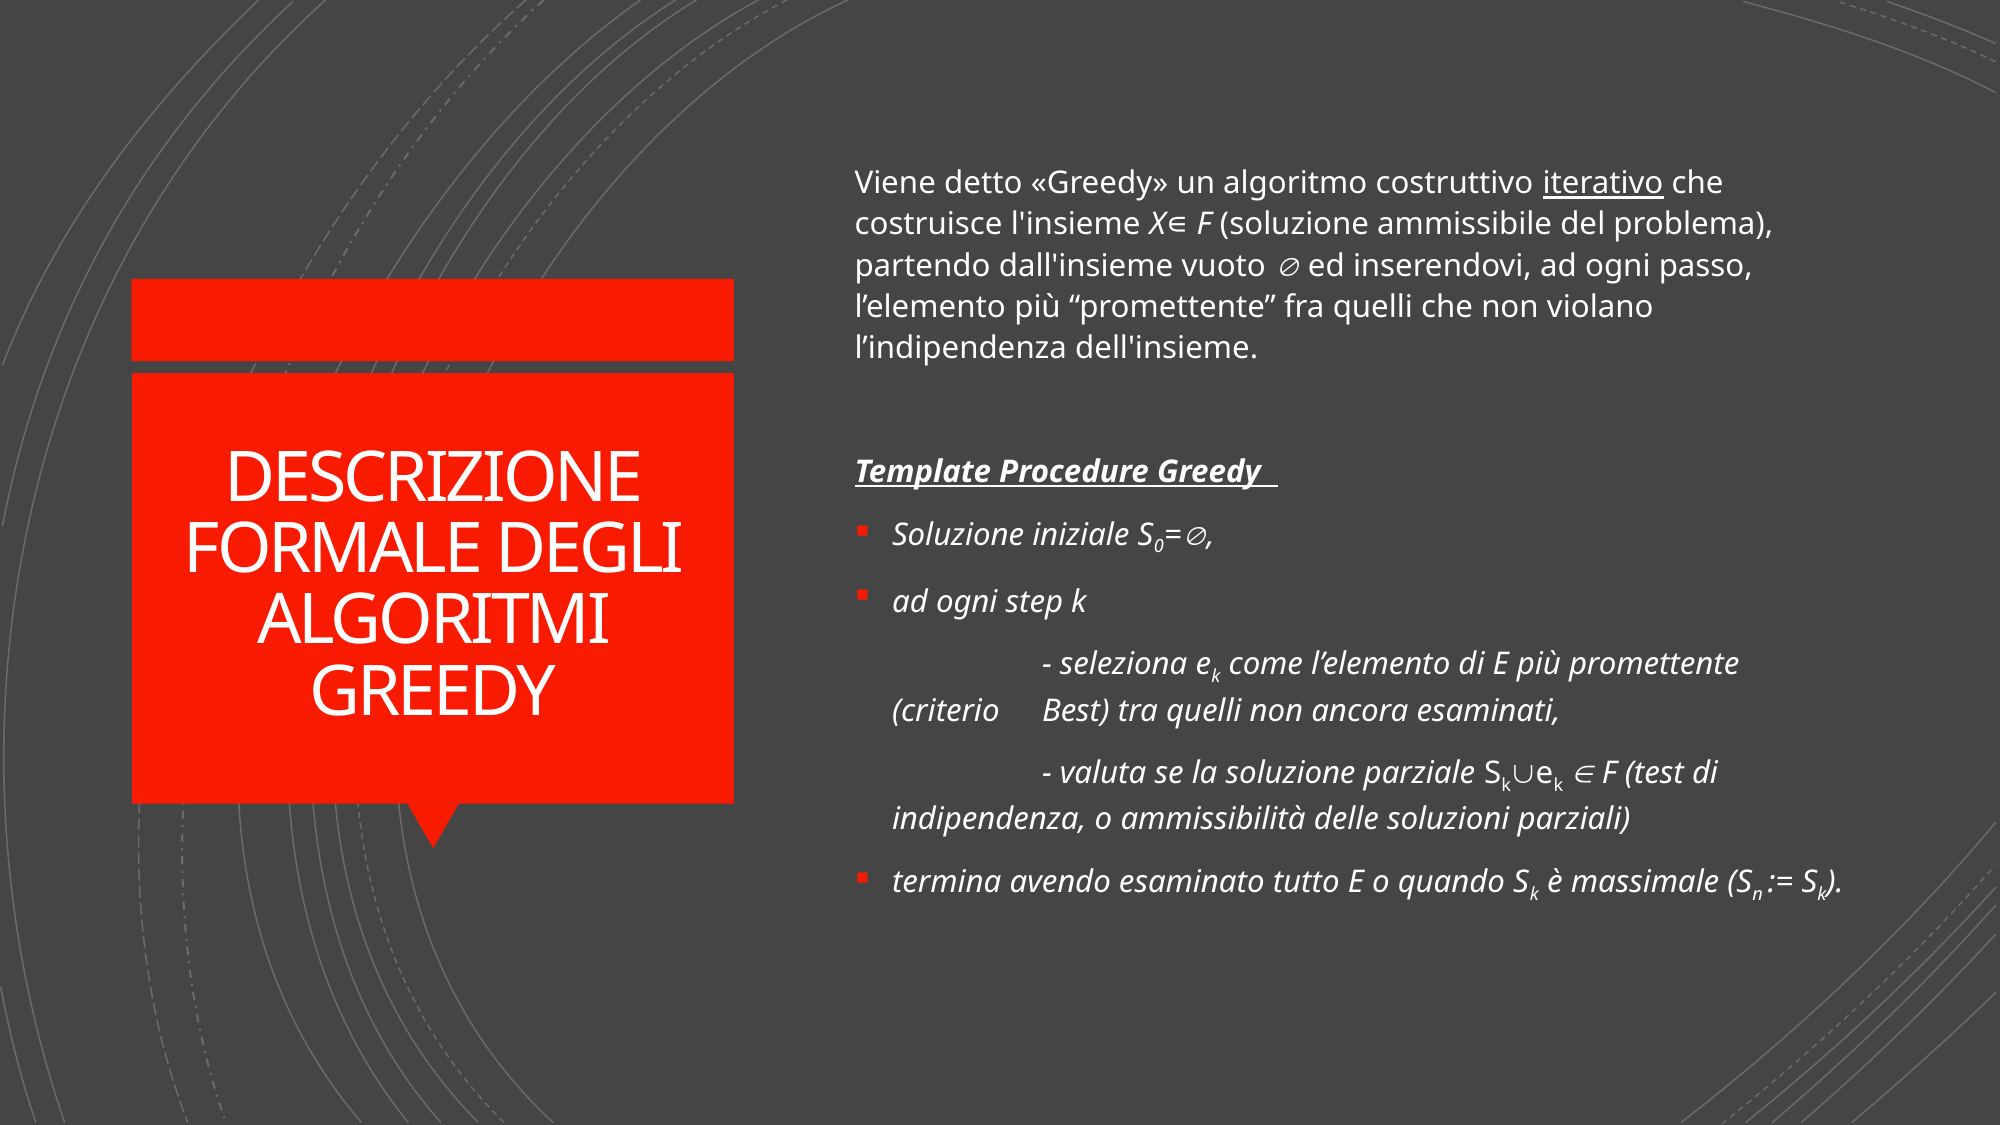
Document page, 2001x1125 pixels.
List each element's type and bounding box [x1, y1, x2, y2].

text_box [0, 0, 1996, 1125]
text_box [1996, 0, 2000, 1124]
text_box [131, 278, 735, 849]
